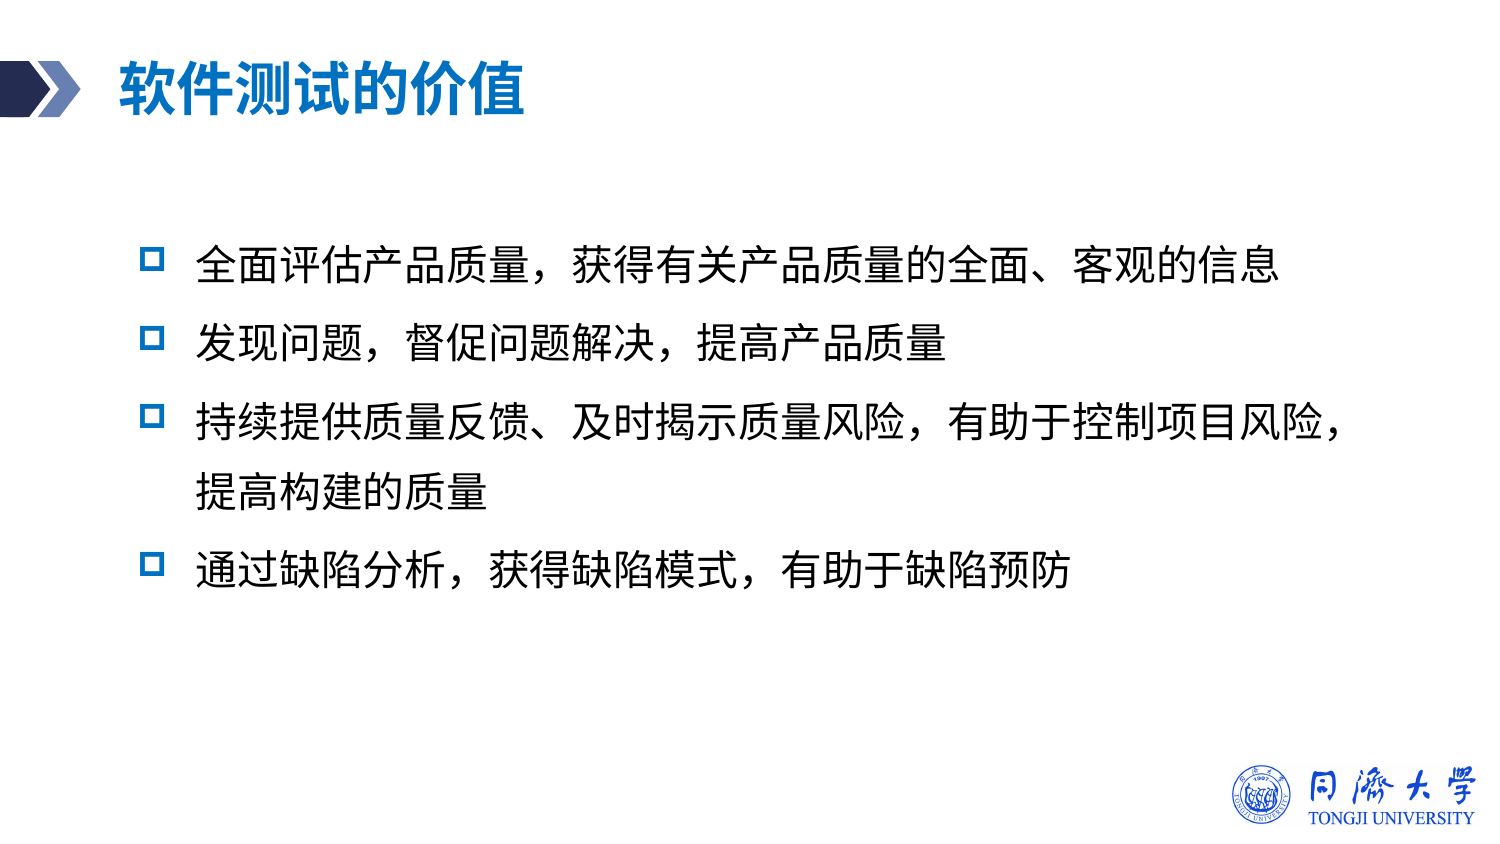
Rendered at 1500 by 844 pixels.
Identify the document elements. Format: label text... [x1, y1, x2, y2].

text_box 全面评估产品质量，获得有关产品质量的全面、客观的信息 发现问题，督促问题解决，提高产品质量 持续提供质量反馈、及时揭示质量风险，有助于控制项目风险，提高构建的质量 通过缺陷分析，获得缺陷模式，有助于缺陷预防 [122, 211, 1418, 602]
picture [1230, 763, 1480, 827]
title 软件测试的价值 [103, 44, 1271, 139]
